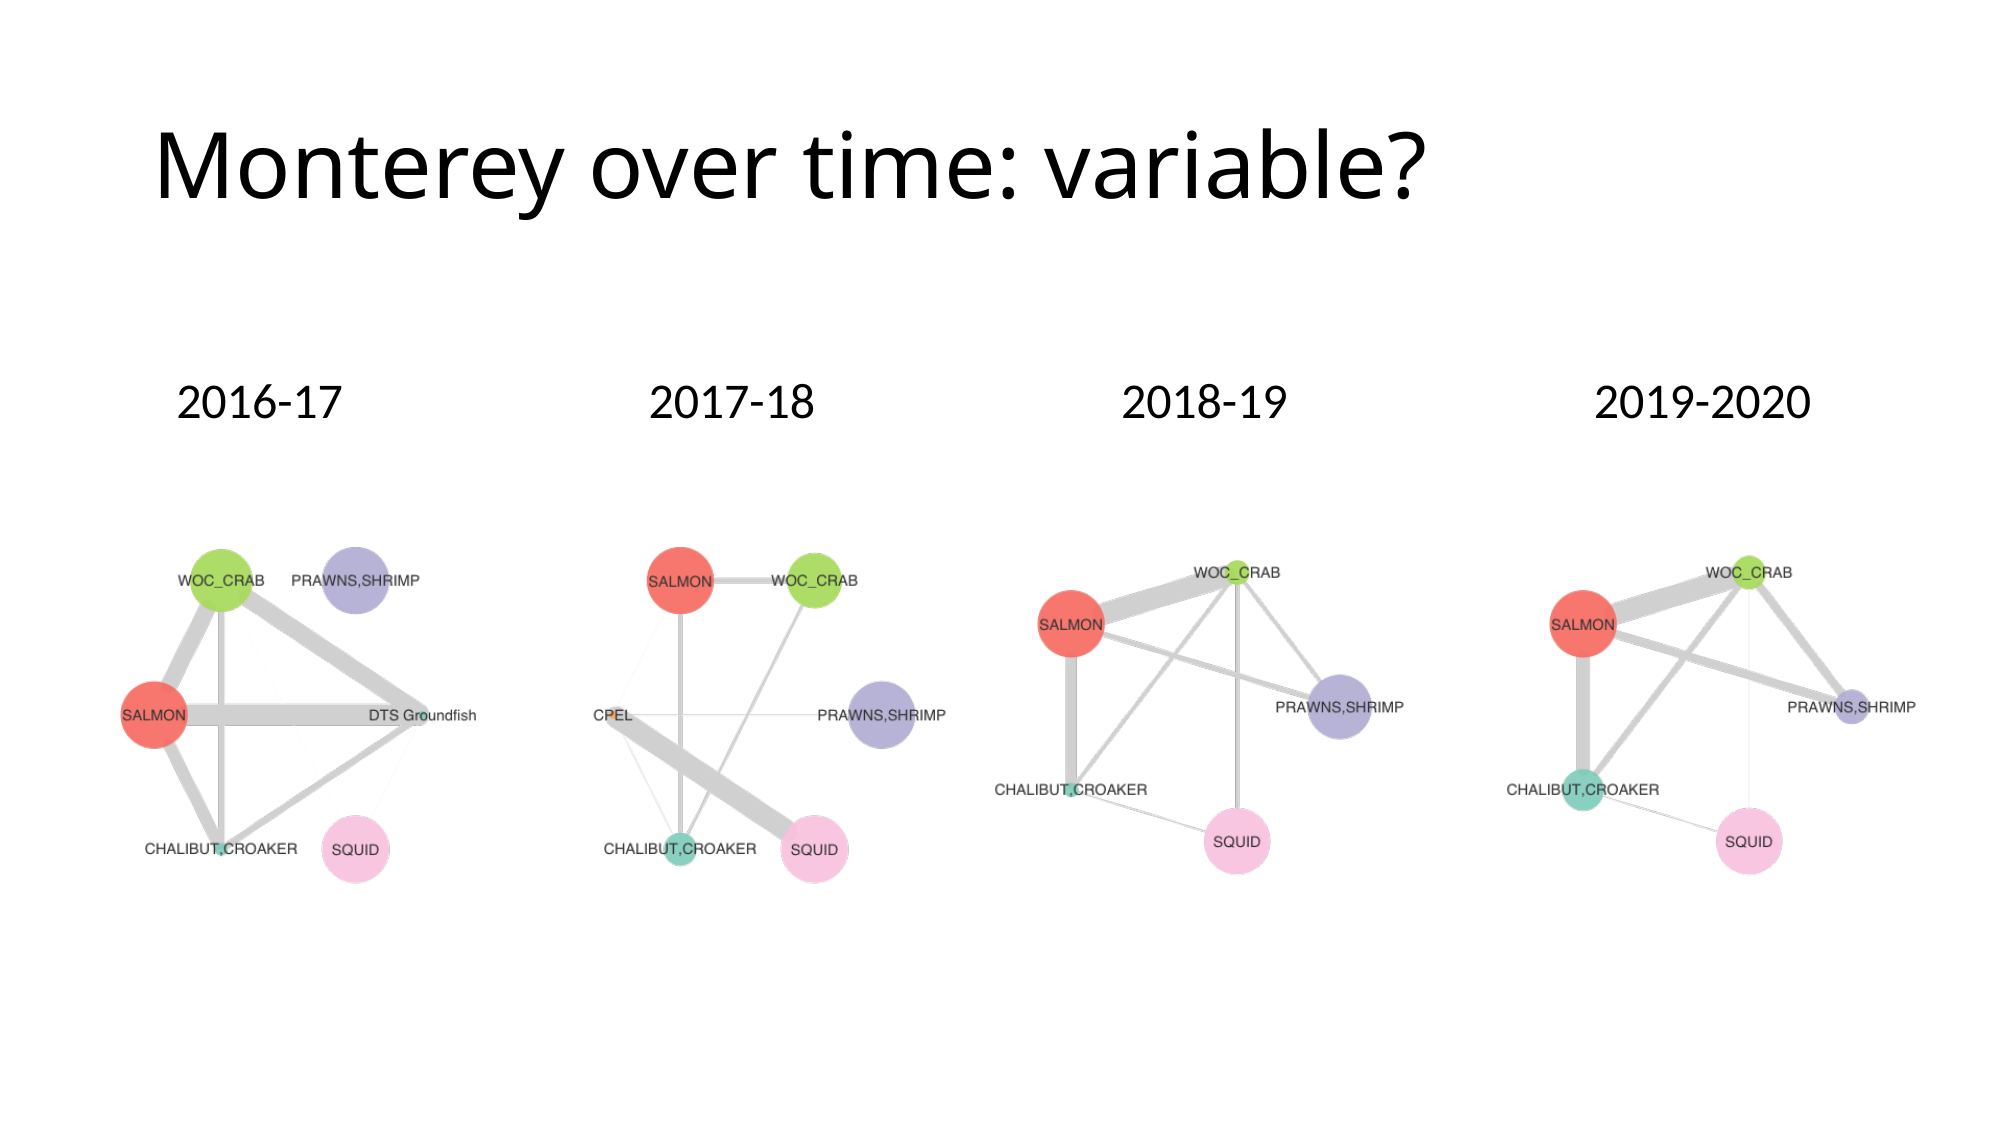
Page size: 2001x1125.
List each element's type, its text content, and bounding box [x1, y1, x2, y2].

text_box 2018-19 [1106, 361, 1303, 437]
title Monterey over time: variable? [137, 59, 1863, 278]
picture [23, 464, 1441, 973]
text_box 2017-18 [633, 361, 831, 437]
text_box 2016-17 [161, 361, 358, 437]
text_box 2019-2020 [1579, 361, 1827, 437]
picture [1452, 464, 1953, 965]
